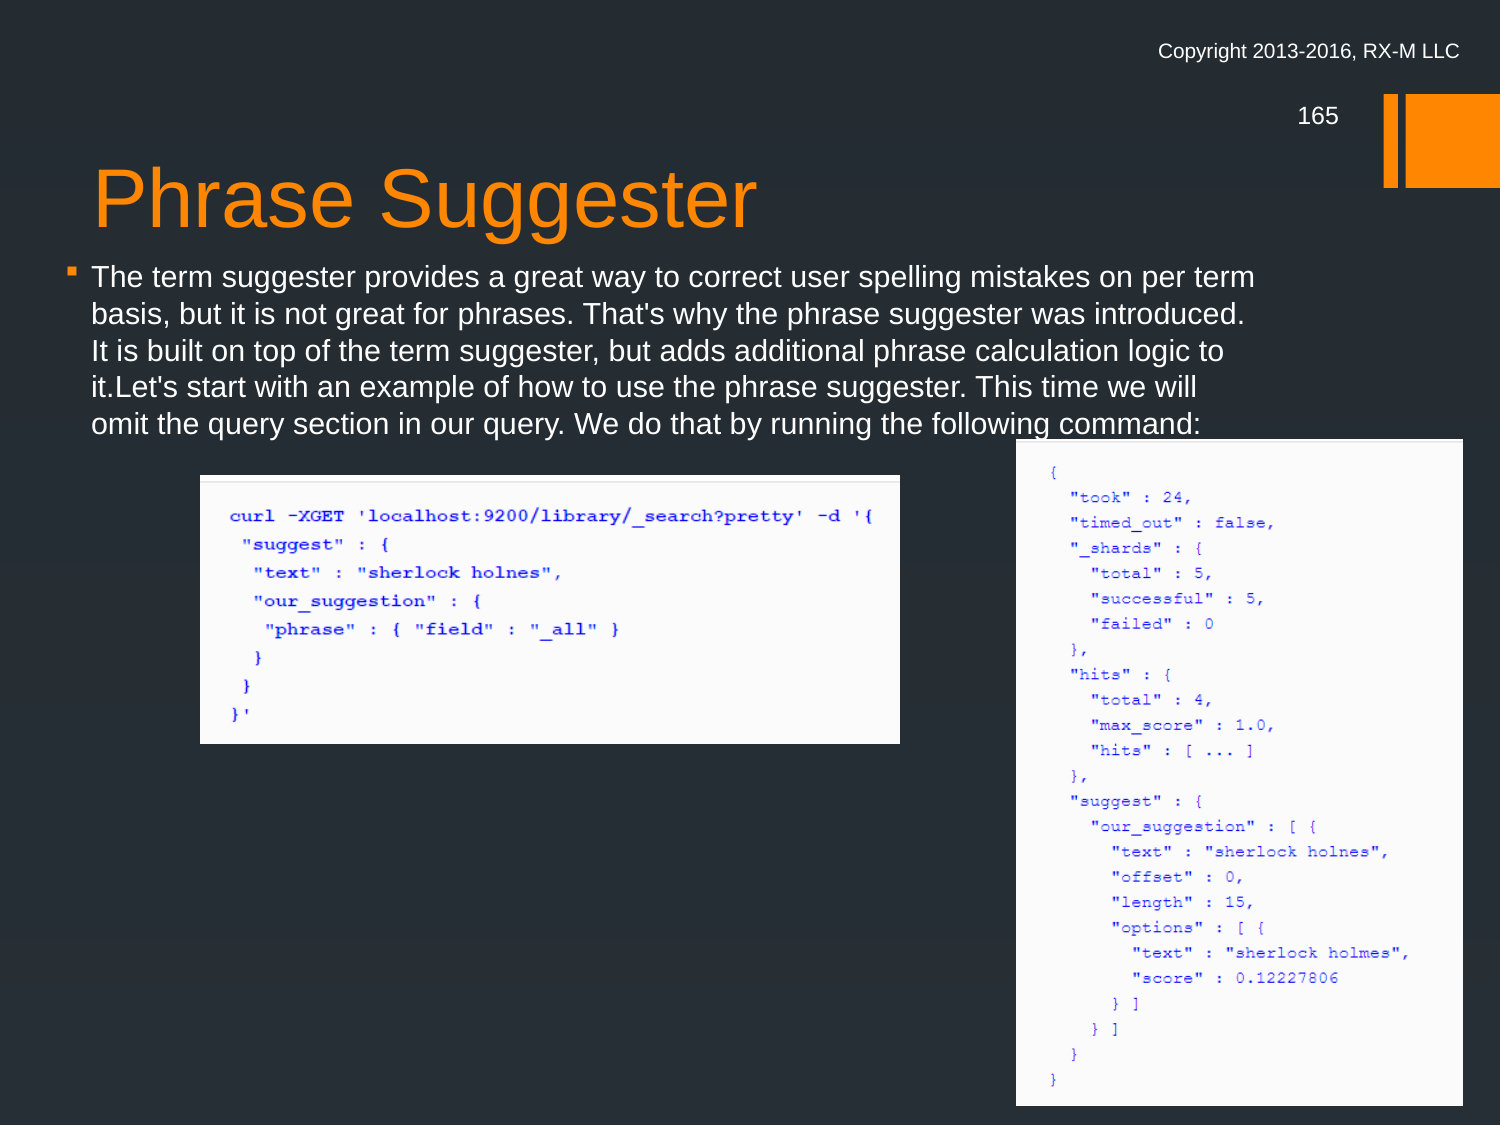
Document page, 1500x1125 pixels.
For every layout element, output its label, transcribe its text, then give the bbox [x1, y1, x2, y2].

list The term suggester provides a great way to correct user spelling mistakes on per term basis, but it is not great for phrases. That's why the phrase suggester was introduced. It is built on top of the term suggester, but adds additional phrase calculation logic to it.Let's start with an example of how to use the phrase suggester. This time we will omit the query section in our query. We do that by running the following command: [43, 249, 1278, 475]
title Phrase Suggester [77, 62, 1278, 249]
slide_number 165 [1199, 90, 1355, 140]
footer Copyright 2013-2016, RX-M LLC [1106, 37, 1475, 88]
picture [199, 475, 901, 744]
picture [1015, 438, 1463, 1107]
